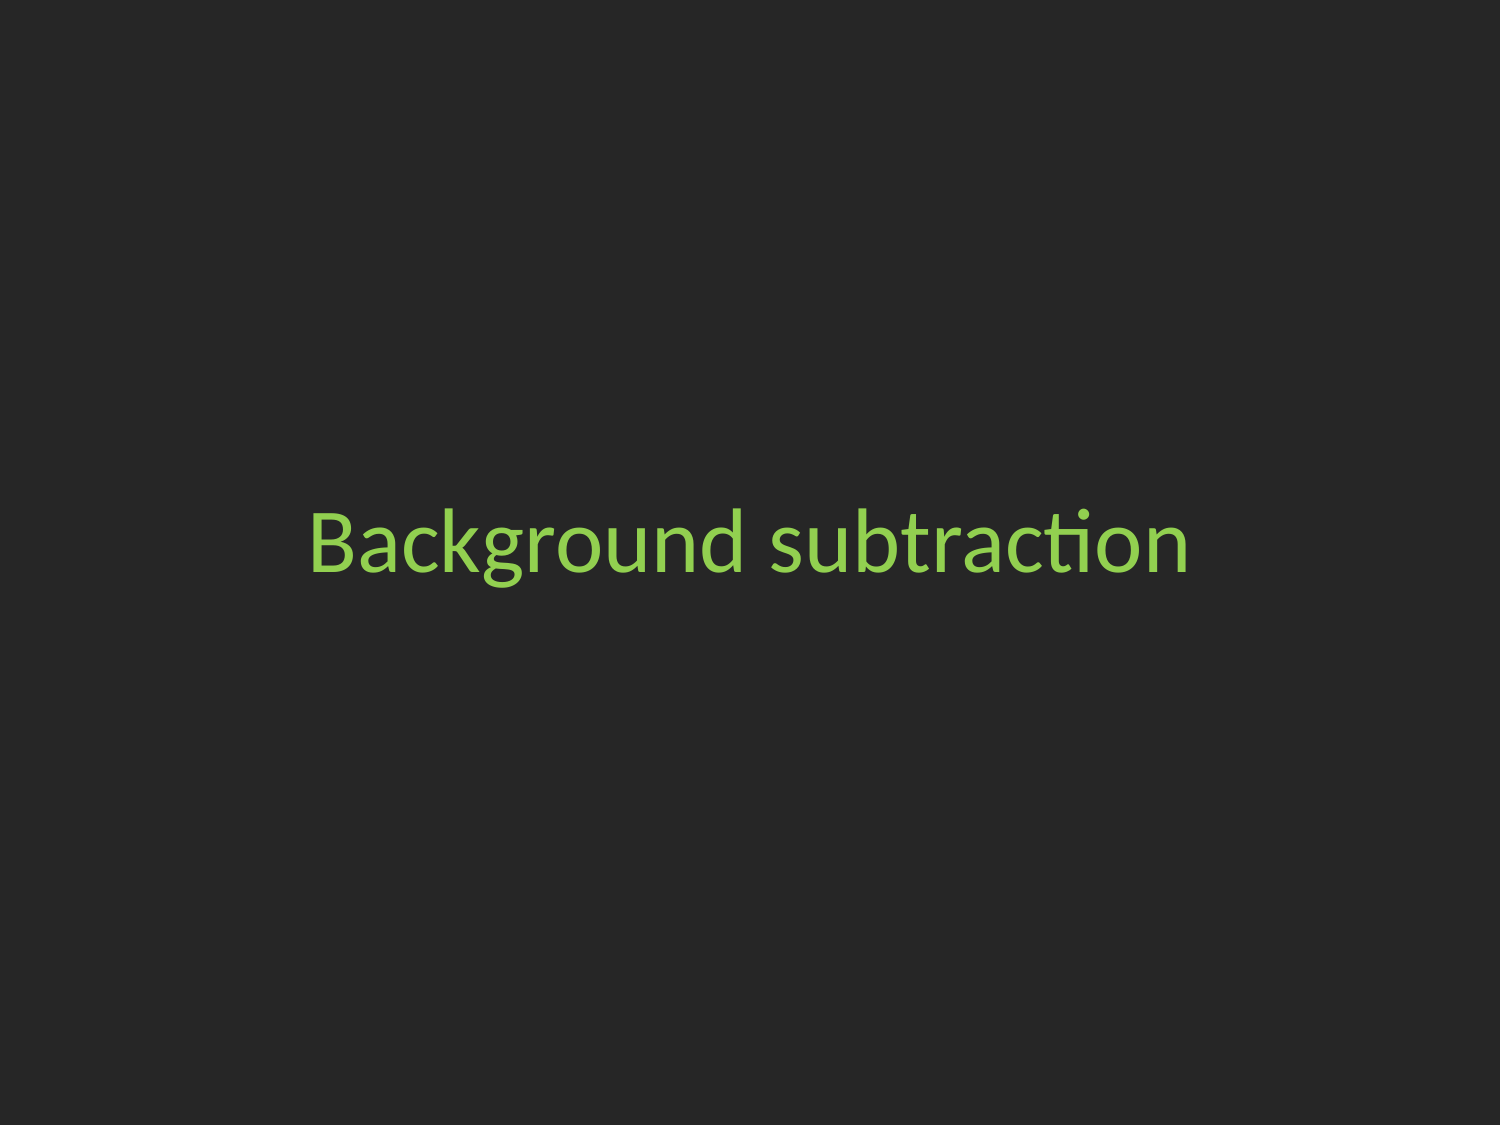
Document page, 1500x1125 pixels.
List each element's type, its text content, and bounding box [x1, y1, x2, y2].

title Background subtraction [75, 442, 1425, 630]
